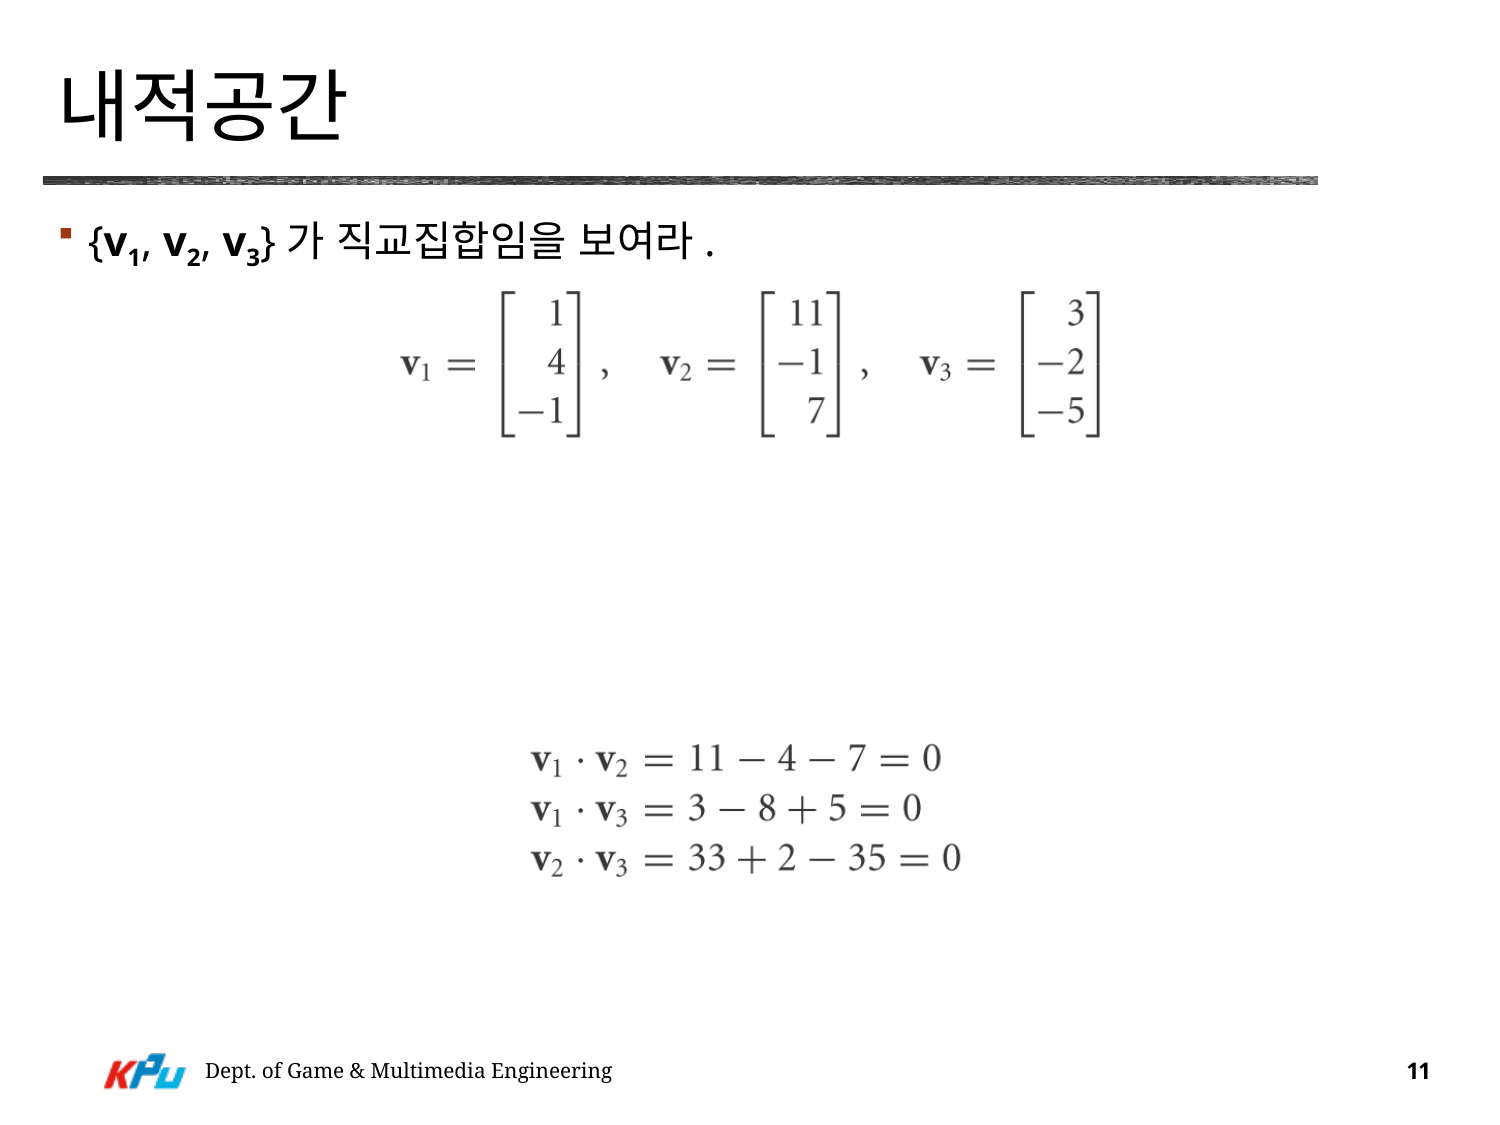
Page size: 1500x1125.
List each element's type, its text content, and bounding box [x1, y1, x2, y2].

picture [92, 1030, 191, 1120]
list {v1, v2, v3}가 직교집합임을 보여라. [42, 207, 1458, 1013]
picture [518, 735, 982, 883]
picture [390, 282, 1110, 446]
title 내적공간 [42, 39, 1458, 182]
slide_number 11 [1379, 1042, 1459, 1103]
footer Dept. of Game & Multimedia Engineering [190, 1042, 879, 1103]
